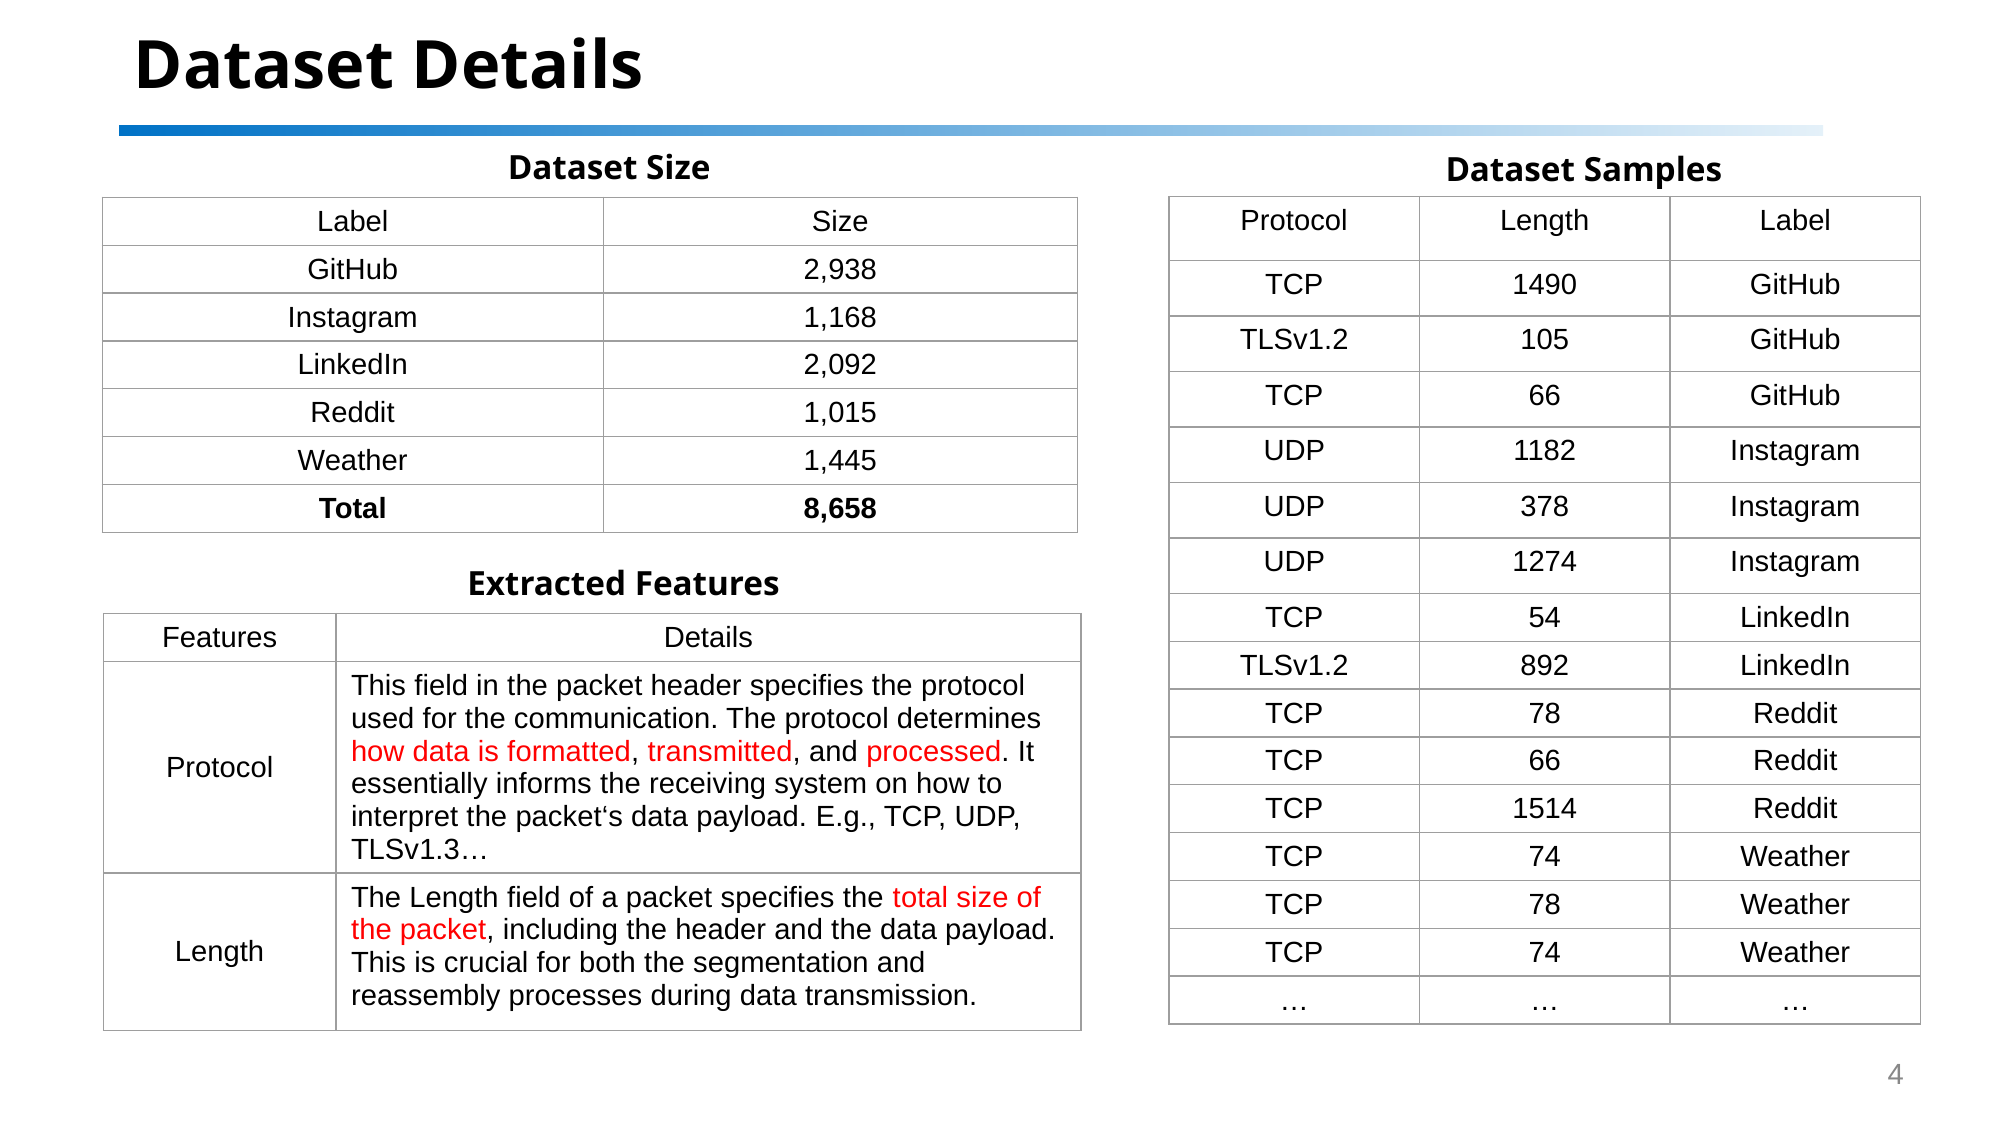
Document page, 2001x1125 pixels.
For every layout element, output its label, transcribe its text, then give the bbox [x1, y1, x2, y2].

table_cell 74 [1420, 929, 1669, 975]
table_cell … [1671, 977, 1920, 1023]
table_cell 1490 [1420, 261, 1669, 315]
table_cell LinkedIn [1671, 594, 1920, 641]
table_cell 892 [1420, 642, 1669, 688]
table_cell TCP [1170, 785, 1419, 832]
table_header Details [337, 614, 1080, 661]
table_cell GitHub [103, 246, 603, 292]
table_cell TCP [1170, 690, 1419, 736]
table_cell 1,168 [604, 294, 1077, 340]
table_cell 8,658 [604, 485, 1077, 532]
table_cell … [1170, 977, 1419, 1023]
table_cell TCP [1170, 594, 1419, 641]
table_cell LinkedIn [103, 342, 603, 388]
table_cell UDP [1170, 428, 1419, 482]
table_cell 74 [1420, 833, 1669, 880]
table_cell Instagram [103, 294, 603, 340]
table_cell Weather [1671, 881, 1920, 928]
table_cell 105 [1420, 317, 1669, 371]
table_cell Instagram [1671, 483, 1920, 537]
table_cell UDP [1170, 539, 1419, 593]
table_cell LinkedIn [1671, 642, 1920, 688]
table_cell 1514 [1420, 785, 1669, 832]
table_cell Instagram [1671, 539, 1920, 593]
text_box Extracted Features [452, 555, 825, 610]
table_cell Protocol [104, 662, 335, 872]
table_header Size [604, 198, 1077, 245]
table_cell TCP [1170, 929, 1419, 975]
table_header Features [104, 614, 335, 661]
table_cell 1,015 [604, 389, 1077, 436]
table_cell Reddit [103, 389, 603, 436]
table_cell 54 [1420, 594, 1669, 641]
table_cell GitHub [1671, 317, 1920, 371]
table_cell Weather [103, 437, 603, 484]
table_cell TCP [1170, 372, 1419, 426]
table_cell 2,938 [604, 246, 1077, 292]
table_cell TLSv1.2 [1170, 317, 1419, 371]
table_cell 378 [1420, 483, 1669, 537]
table_cell This field in the packet header specifies the protocol used for the communication. The protocol determines how data is formatted, transmitted, and processed. It essentially informs the receiving system on how to interpret the packet‘s data payload. E.g., TCP, UDP, TLSv1.3… [337, 662, 1080, 872]
table_cell Weather [1671, 833, 1920, 880]
slide_number 4 [1468, 1042, 1919, 1103]
table_cell Reddit [1671, 690, 1920, 736]
table_cell GitHub [1671, 261, 1920, 315]
table_cell 78 [1420, 881, 1669, 928]
table_cell The Length field of a packet specifies the total size of the packet, including the header and the data payload. This is crucial for both the segmentation and reassembly processes during data transmission. [337, 874, 1080, 1030]
table_cell 1274 [1420, 539, 1669, 593]
table_cell Length [104, 874, 335, 1030]
table_cell TCP [1170, 881, 1419, 928]
table_cell Total [103, 485, 603, 532]
title Dataset Details [119, 27, 1980, 107]
table_cell 1182 [1420, 428, 1669, 482]
table_header Label [103, 198, 603, 245]
table_cell Reddit [1671, 785, 1920, 832]
table_cell 66 [1420, 372, 1669, 426]
text_box Dataset Size [493, 138, 756, 194]
table_cell UDP [1170, 483, 1419, 537]
table_cell TCP [1170, 833, 1419, 880]
table_cell Instagram [1671, 428, 1920, 482]
table_cell 2,092 [604, 342, 1077, 388]
table_header Length [1420, 197, 1669, 260]
table_cell 78 [1420, 690, 1669, 736]
table_cell … [1420, 977, 1669, 1023]
table_cell 1,445 [604, 437, 1077, 484]
text_box Dataset Samples [1430, 140, 1803, 196]
table_cell TCP [1170, 738, 1419, 784]
table_cell Reddit [1671, 738, 1920, 784]
table_cell 66 [1420, 738, 1669, 784]
table_header Label [1671, 197, 1920, 260]
table_cell Weather [1671, 929, 1920, 975]
table_header Protocol [1170, 197, 1419, 260]
table_cell TCP [1170, 261, 1419, 315]
table_cell GitHub [1671, 372, 1920, 426]
table_cell TLSv1.2 [1170, 642, 1419, 688]
